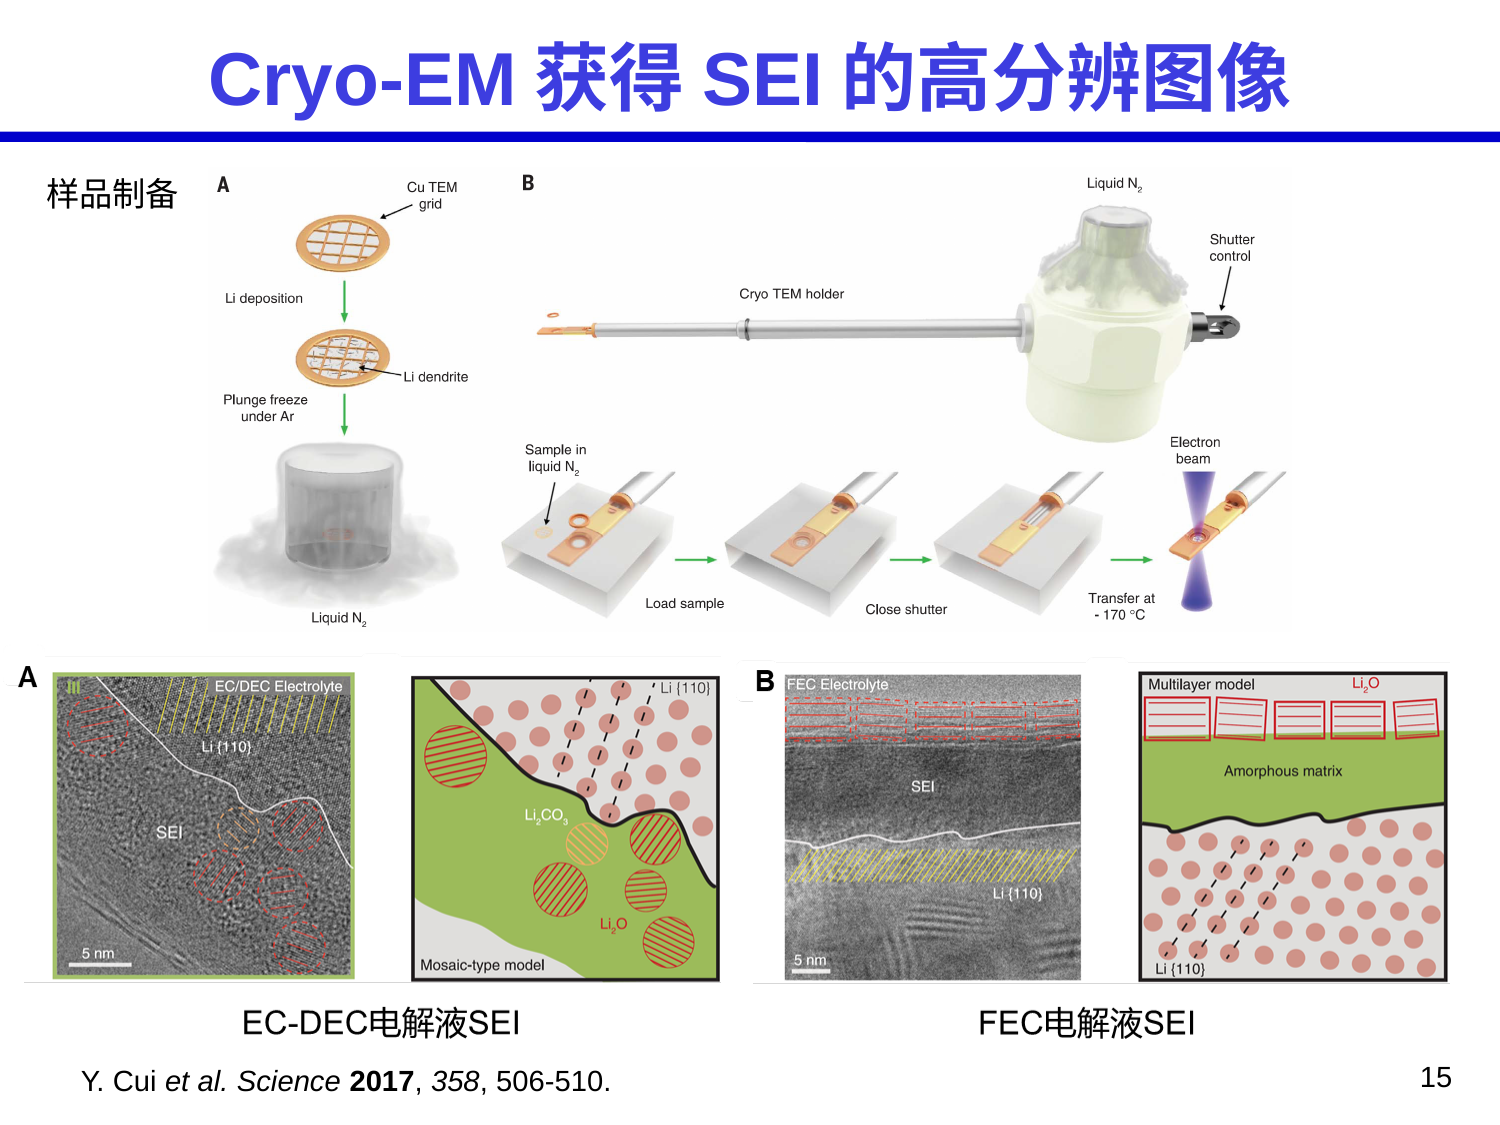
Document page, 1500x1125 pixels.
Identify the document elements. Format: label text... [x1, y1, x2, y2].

text_box 15 [1129, 1045, 1468, 1106]
text_box 样品制备 [17, 165, 208, 221]
picture [0, 644, 1451, 1063]
picture [207, 166, 1292, 632]
text_box Cryo-EM获得SEI的高分辨图像 [0, 25, 1500, 137]
text_box Y. Cui et al. Science 2017, 358, 506-510. [0, 1070, 1211, 1105]
